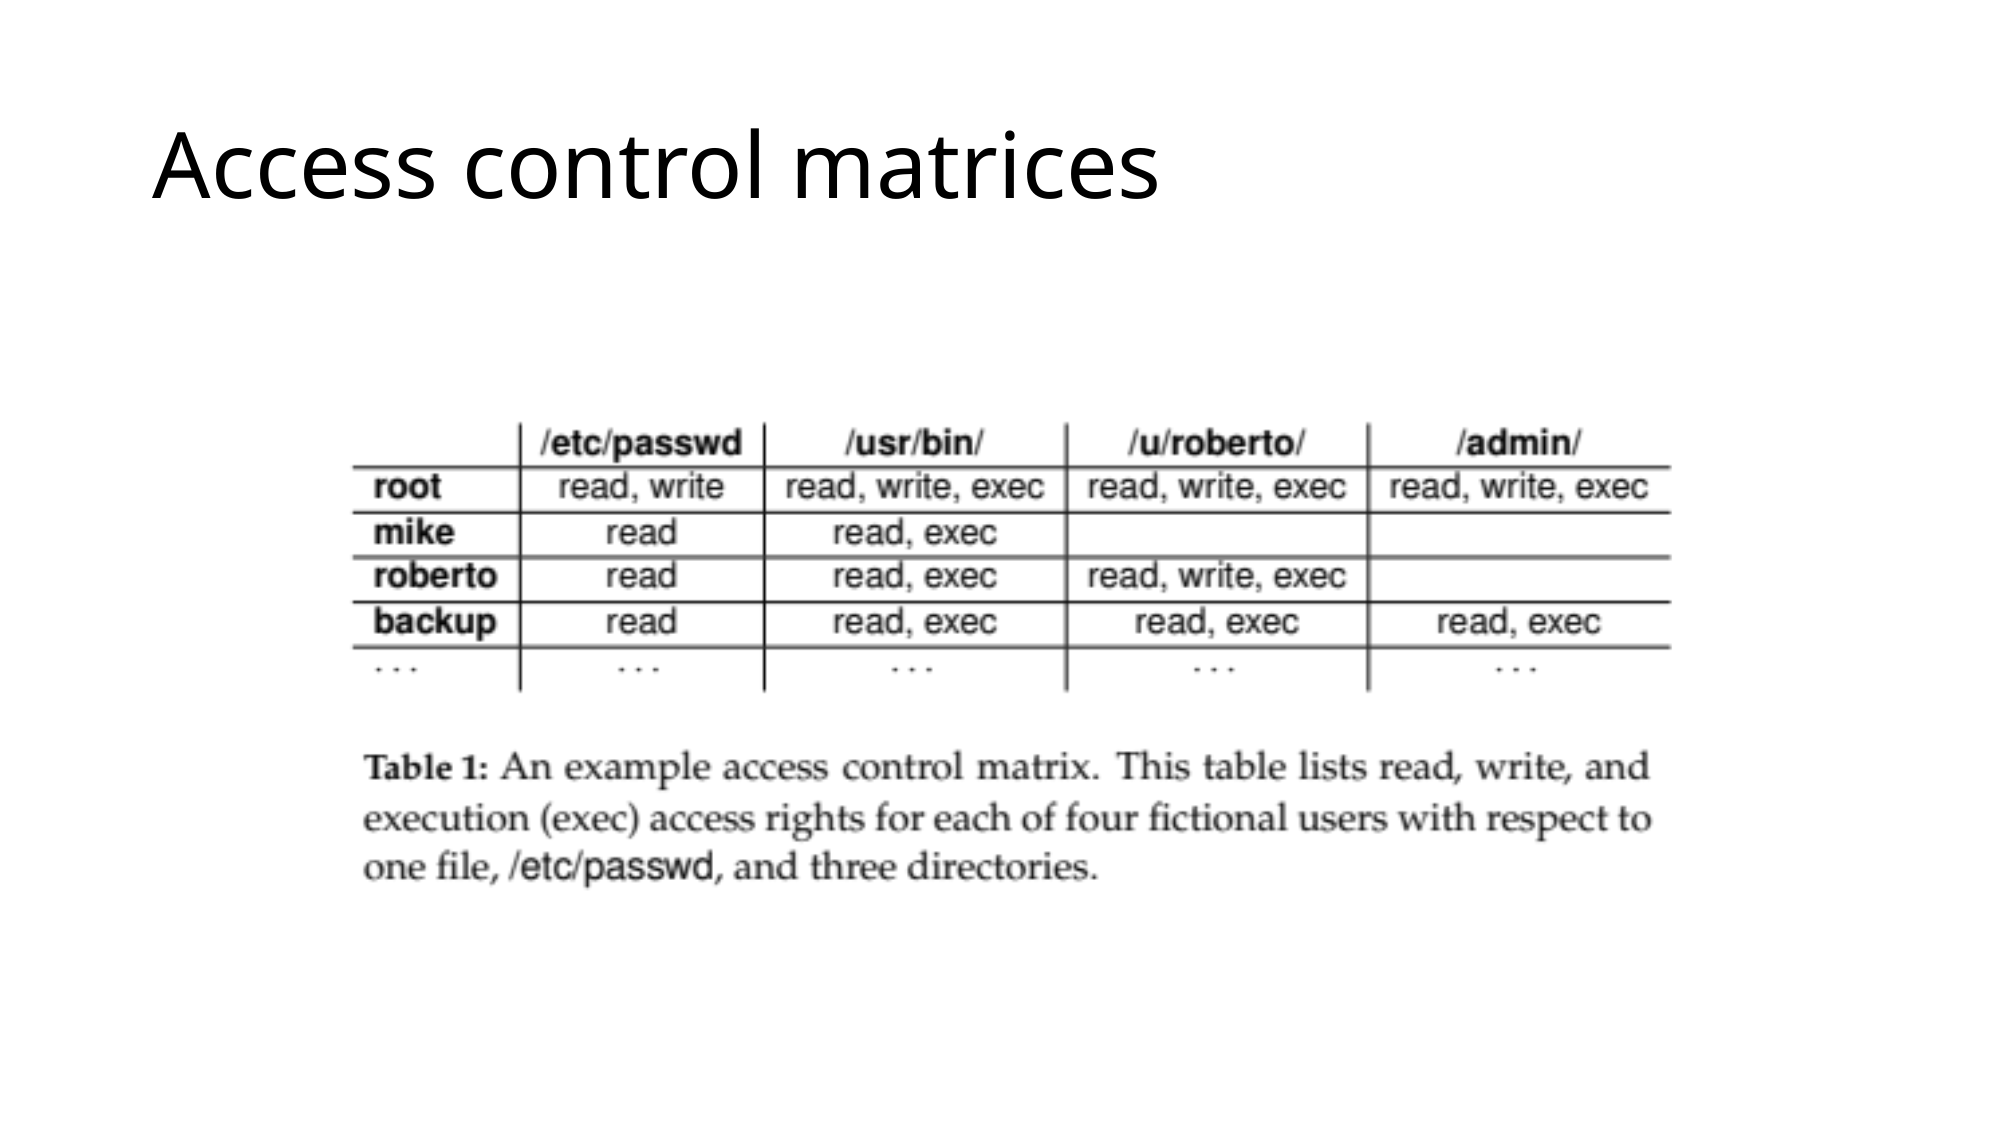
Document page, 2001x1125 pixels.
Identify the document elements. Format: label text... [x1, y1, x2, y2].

title Access control matrices [137, 59, 1863, 278]
picture [327, 415, 1673, 929]
